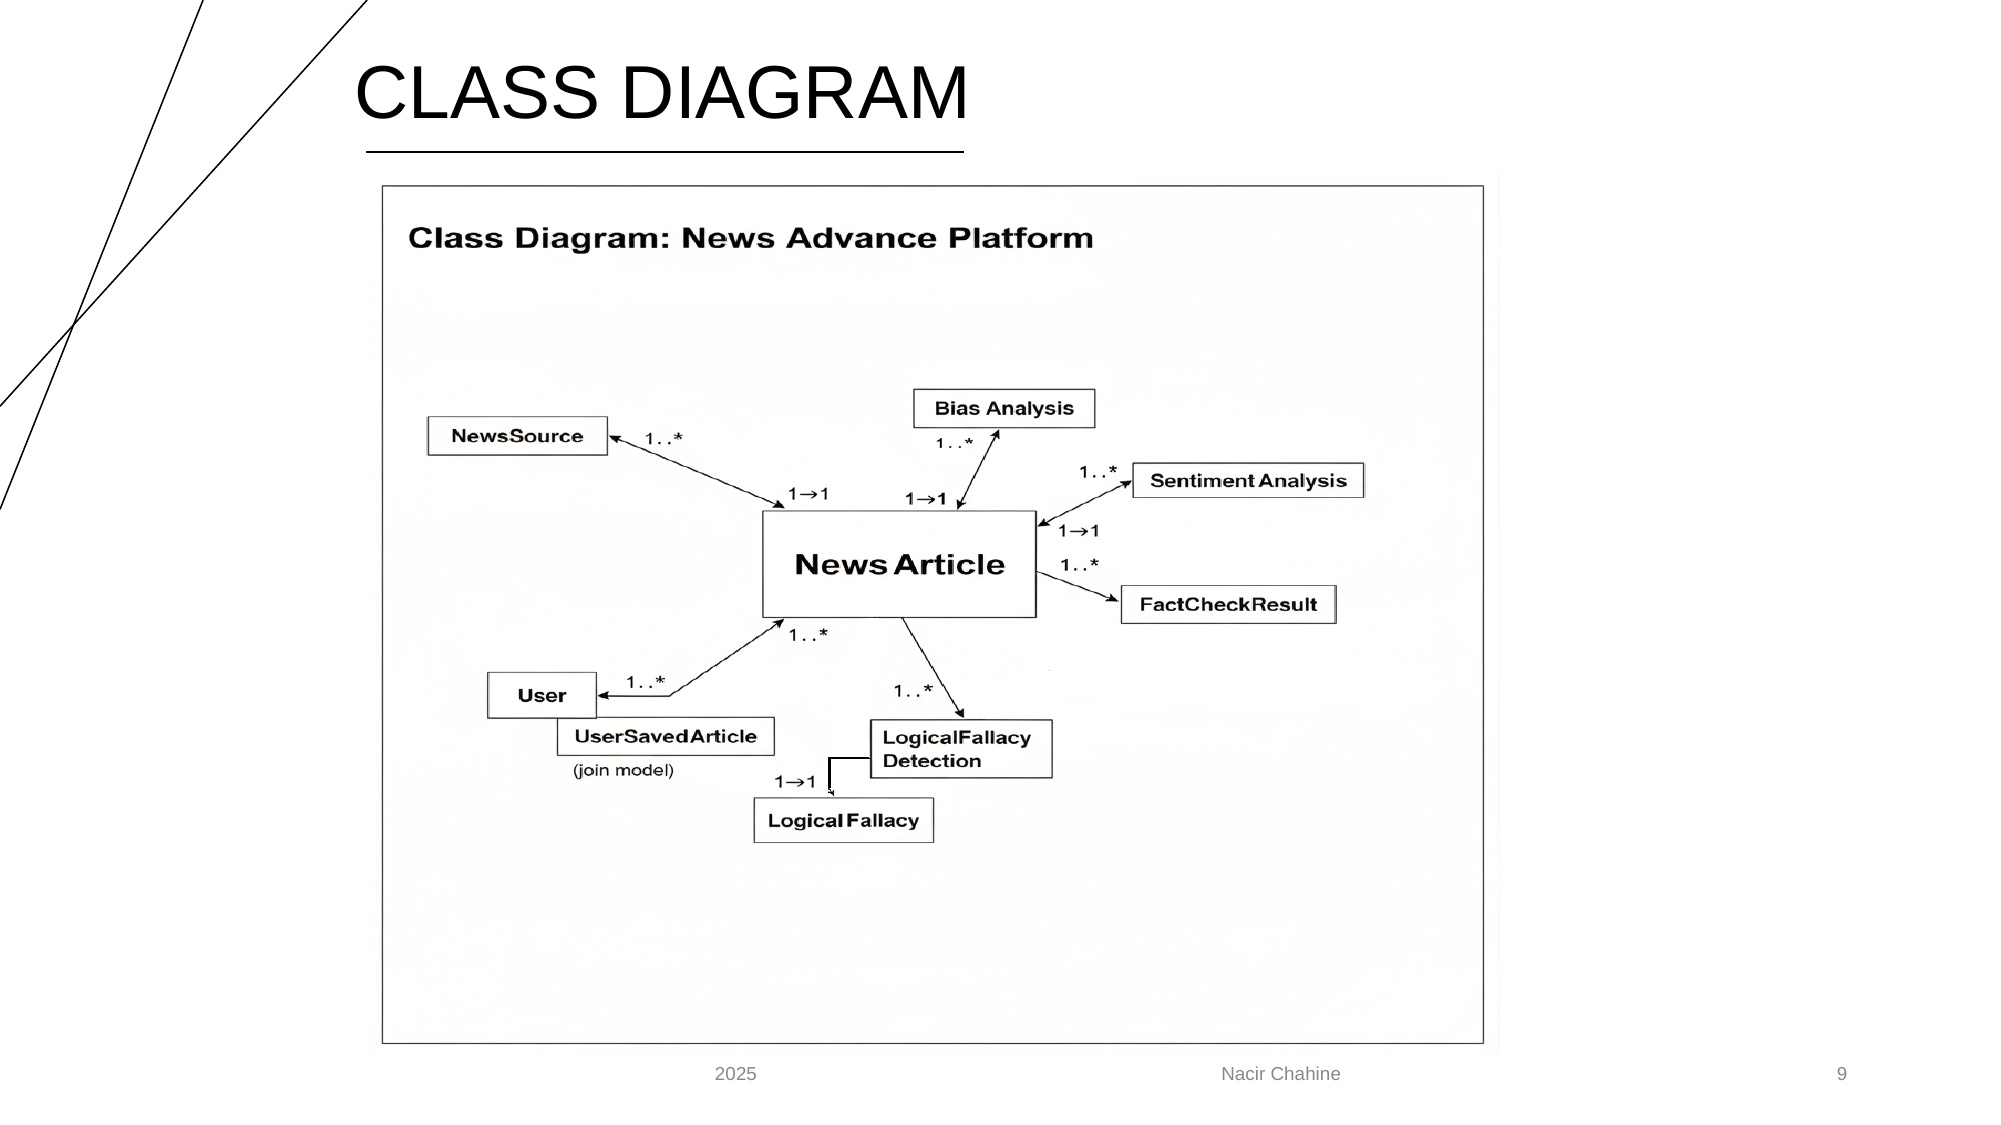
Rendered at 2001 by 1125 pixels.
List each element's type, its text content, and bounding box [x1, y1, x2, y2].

text_box CLASS DIAGRAM [257, 36, 1069, 153]
footer Nacir Chahine [1062, 1062, 1500, 1103]
slide_number ‹#› [1500, 1042, 1863, 1103]
slide_number 2025 [699, 1063, 992, 1103]
picture [365, 172, 1500, 1055]
